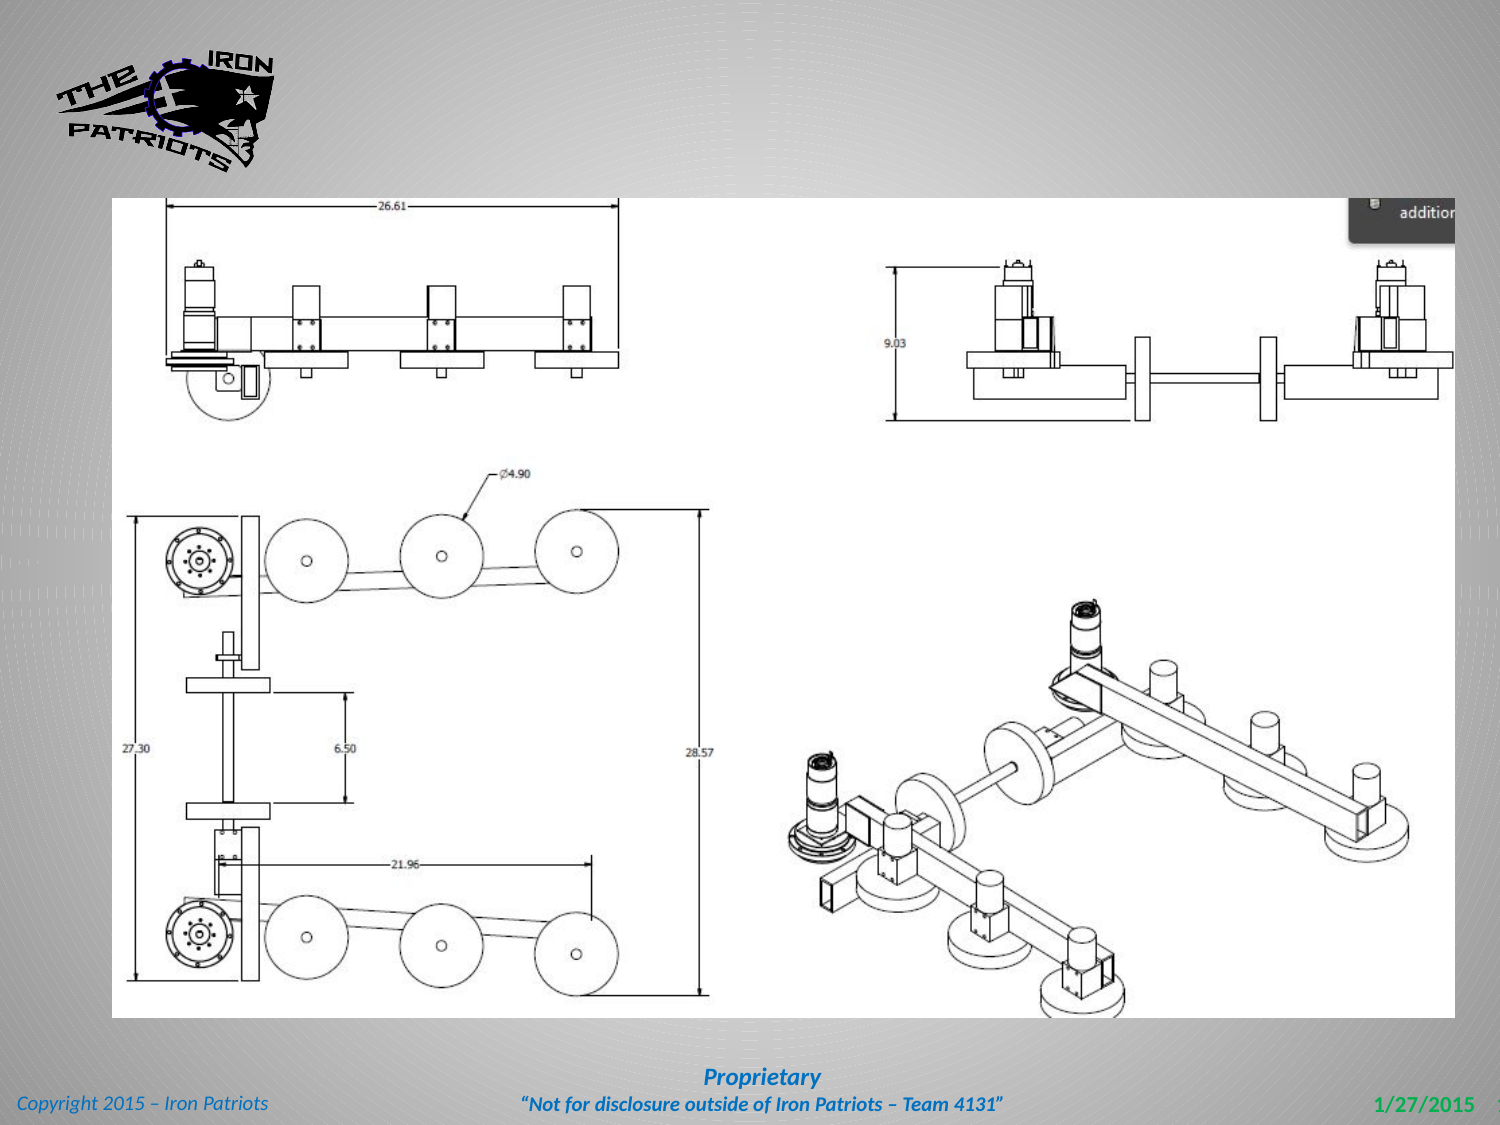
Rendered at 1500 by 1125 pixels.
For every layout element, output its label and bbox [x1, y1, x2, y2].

picture [0, 0, 1455, 1018]
